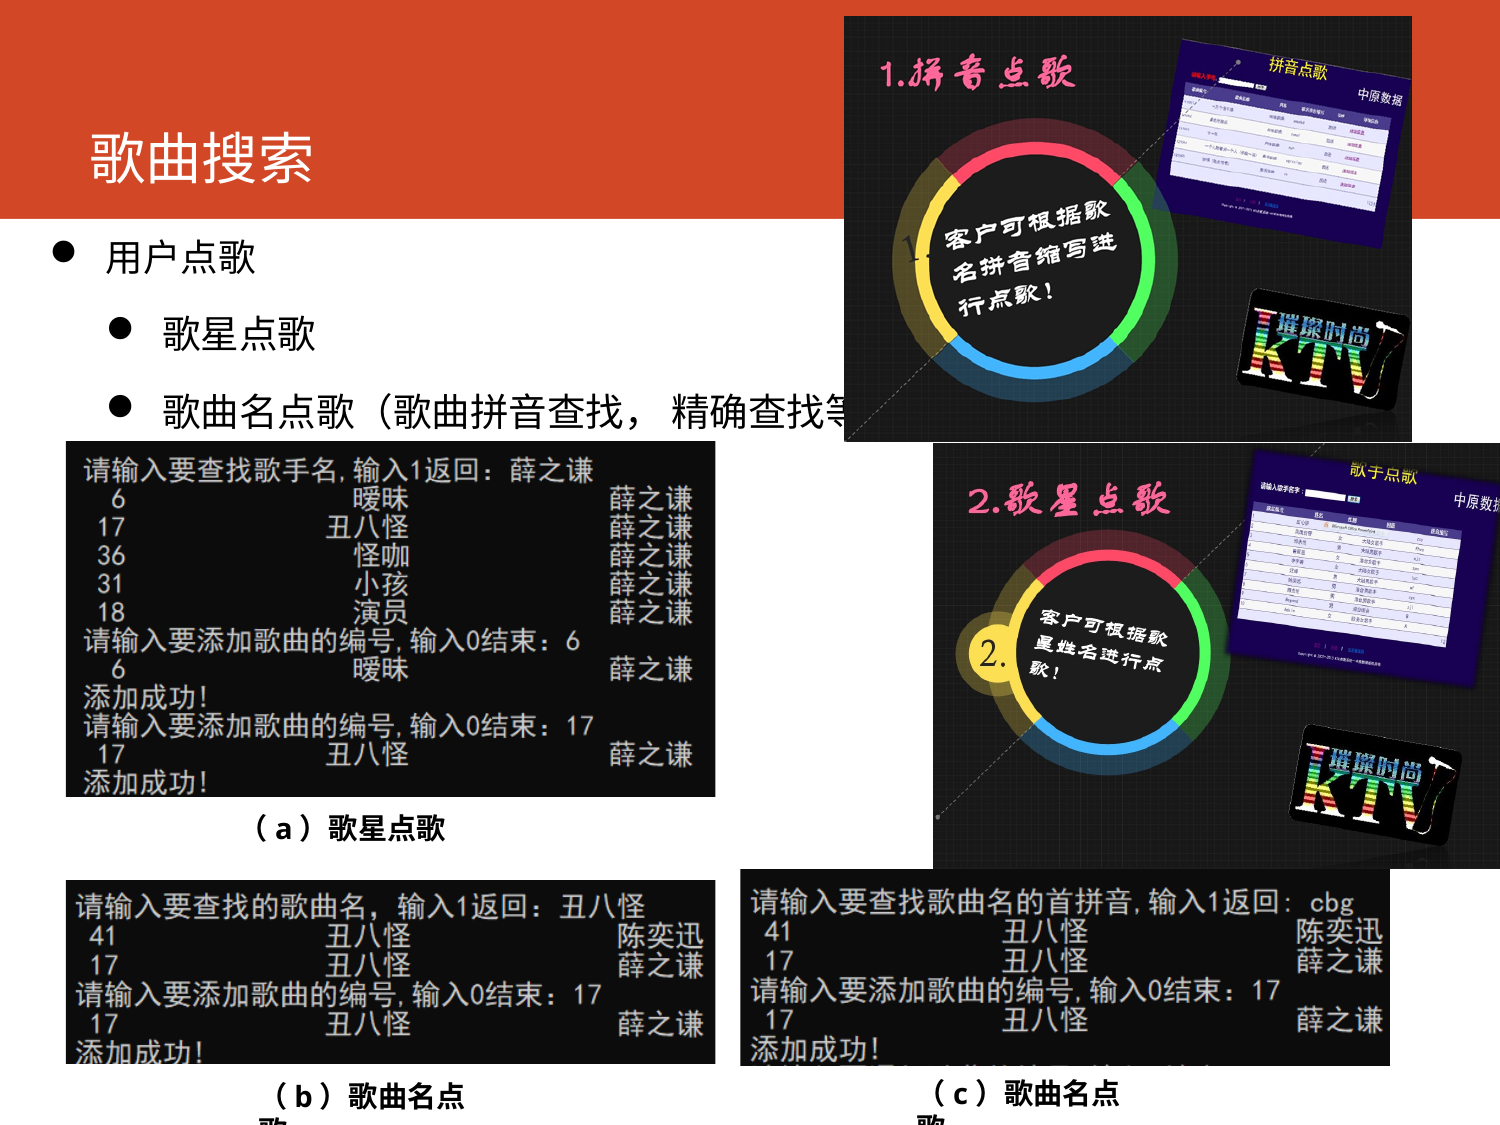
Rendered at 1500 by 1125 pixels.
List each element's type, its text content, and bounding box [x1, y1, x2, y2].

text_box （c）歌曲名点歌 [902, 1068, 1156, 1125]
title 歌曲搜索 [74, 0, 1397, 199]
text_box （b）歌曲名点歌 [243, 1070, 497, 1125]
text_box 用户点歌 歌星点歌 歌曲名点歌（歌曲拼音查找， 精确查找等） [0, 226, 1272, 1077]
picture [740, 443, 1500, 1066]
picture [65, 880, 716, 1064]
picture [65, 441, 716, 797]
text_box （a）歌星点歌 [224, 803, 558, 853]
picture [844, 16, 1412, 442]
